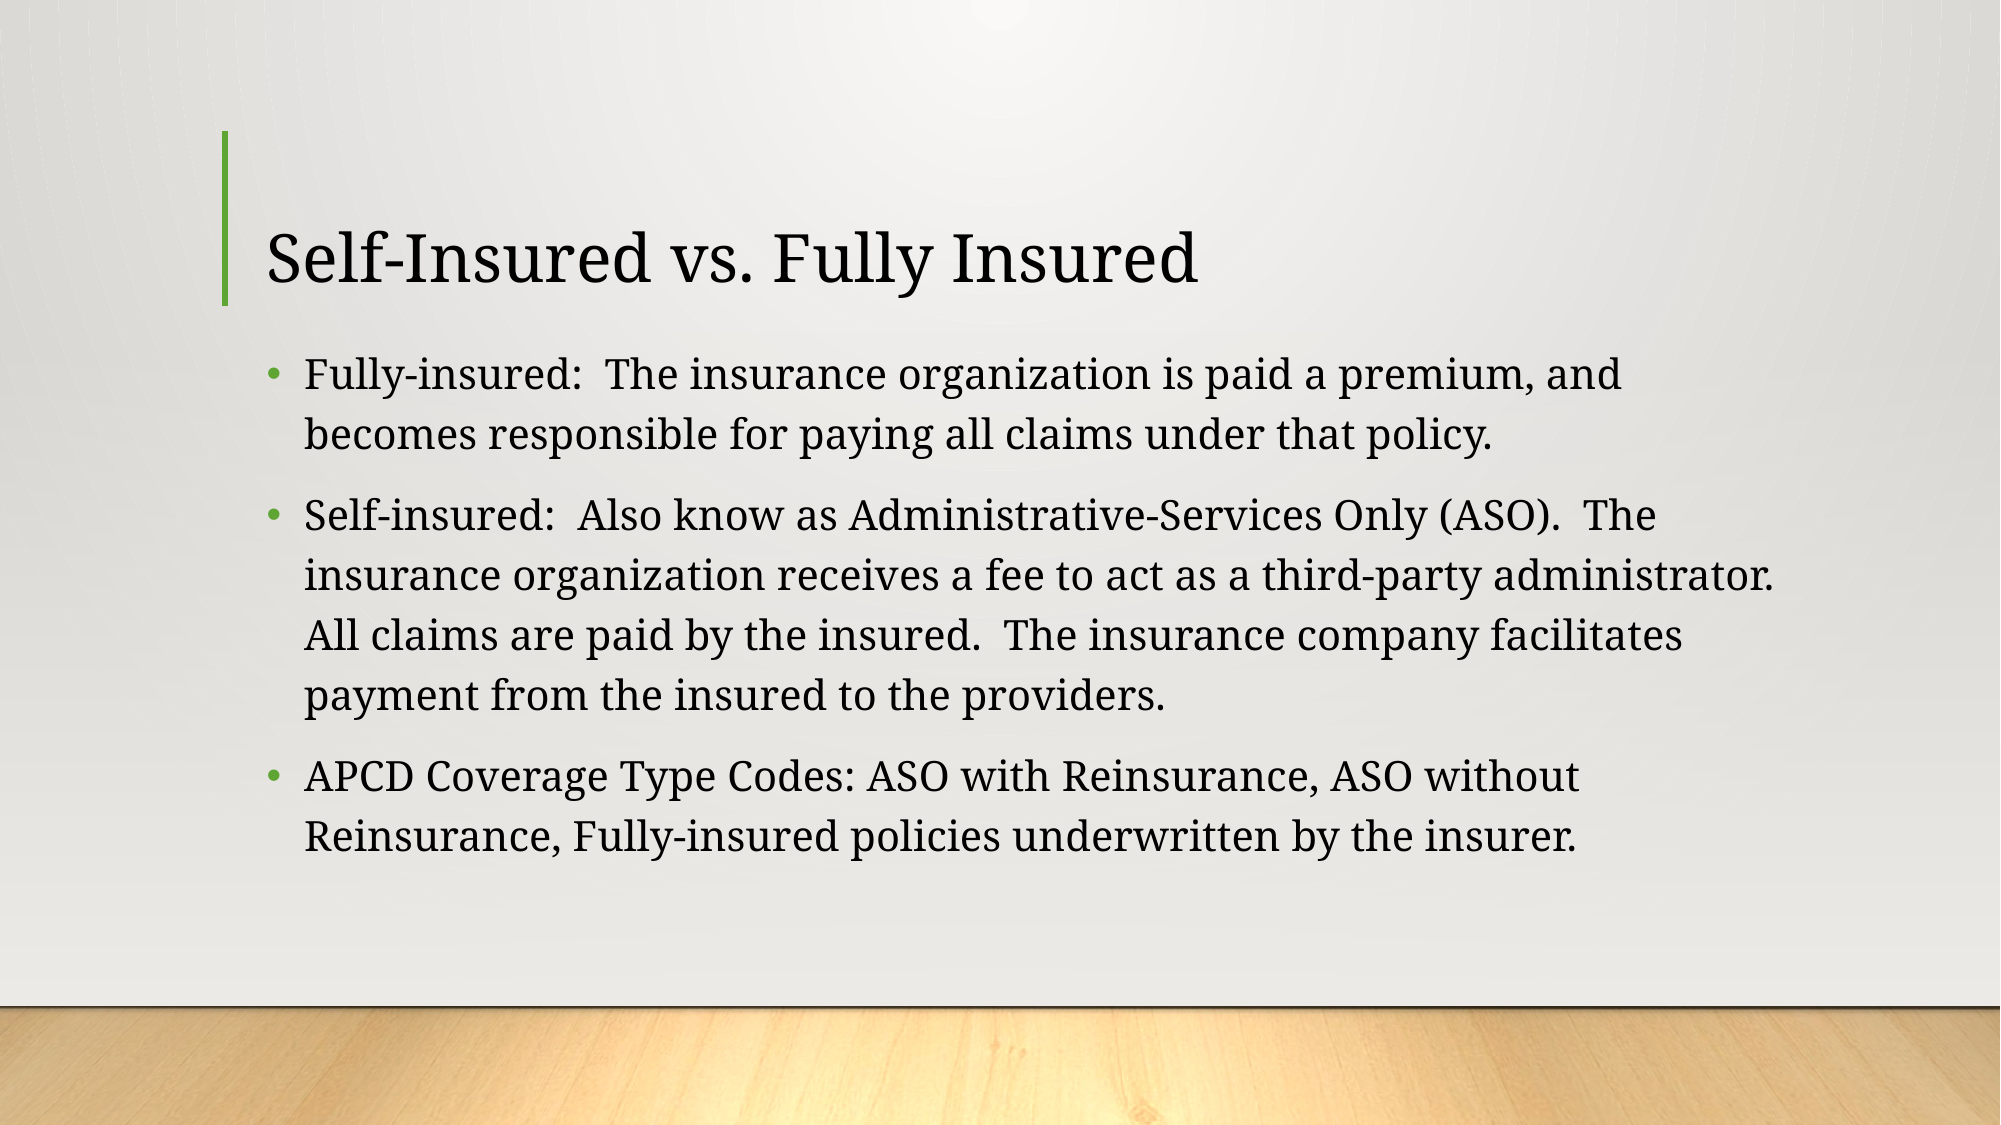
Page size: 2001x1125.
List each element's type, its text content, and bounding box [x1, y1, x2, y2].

title Self-Insured vs. Fully Insured [251, 131, 1814, 305]
picture [0, 1006, 2000, 1125]
list Fully-insured: The insurance organization is paid a premium, and becomes responsible for paying all claims under that policy. Self-insured: Also know as Administrative-Services Only (ASO). The insurance organization receives a fee to act as a third-party administrator. All claims are paid by the insured. The insurance company facilitates payment from the insured to the providers. APCD Coverage Type Codes: ASO with Reinsurance, ASO without Reinsurance, Fully-insured policies underwritten by the insurer. [251, 330, 1814, 897]
